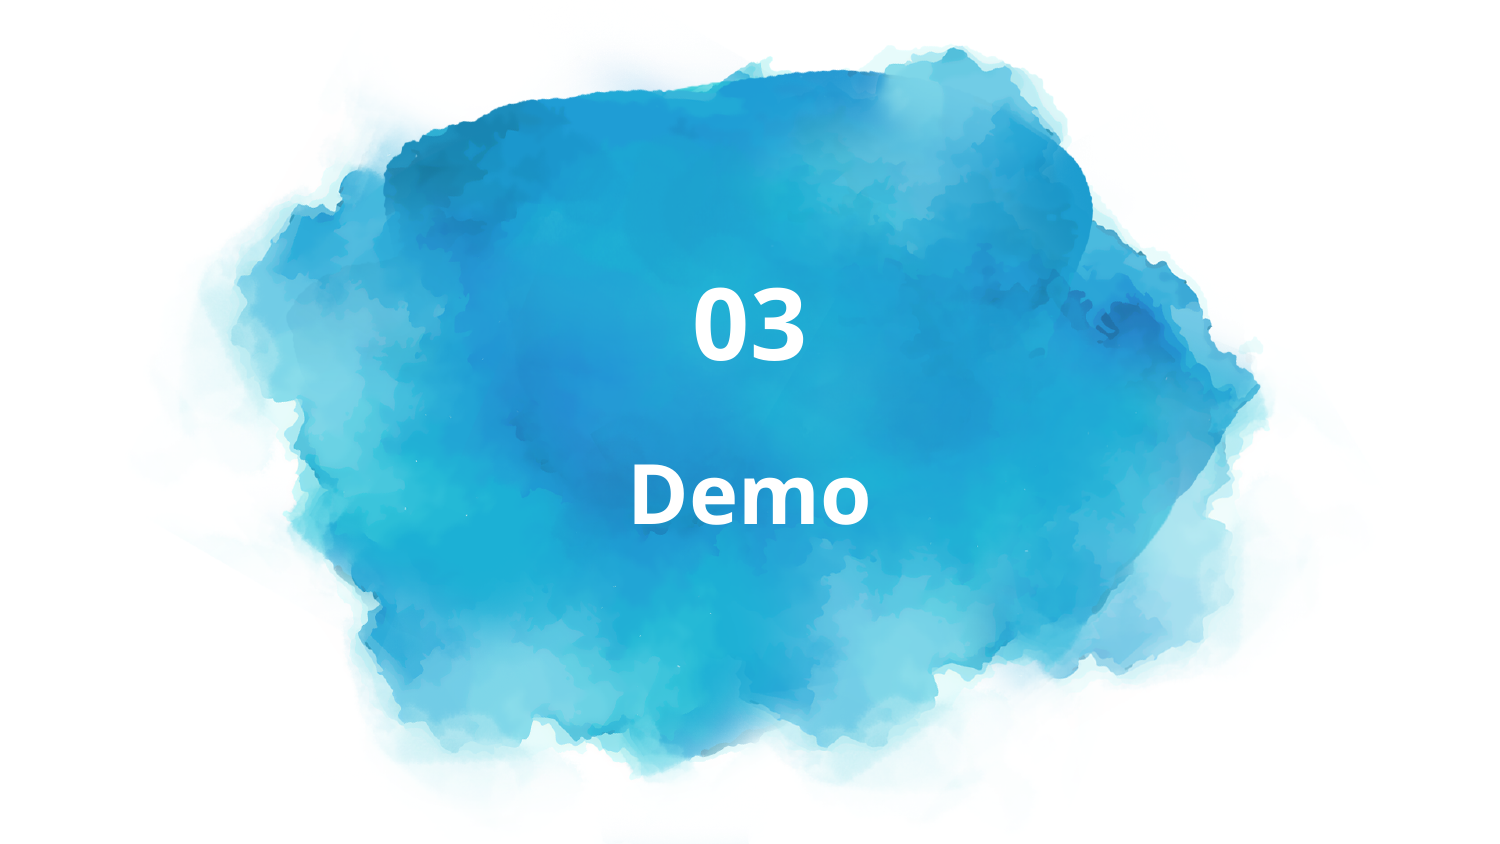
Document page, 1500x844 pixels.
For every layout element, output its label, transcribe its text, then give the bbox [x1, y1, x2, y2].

title 03 [648, 265, 852, 376]
picture [0, 0, 1500, 844]
title Demo [363, 375, 1137, 608]
